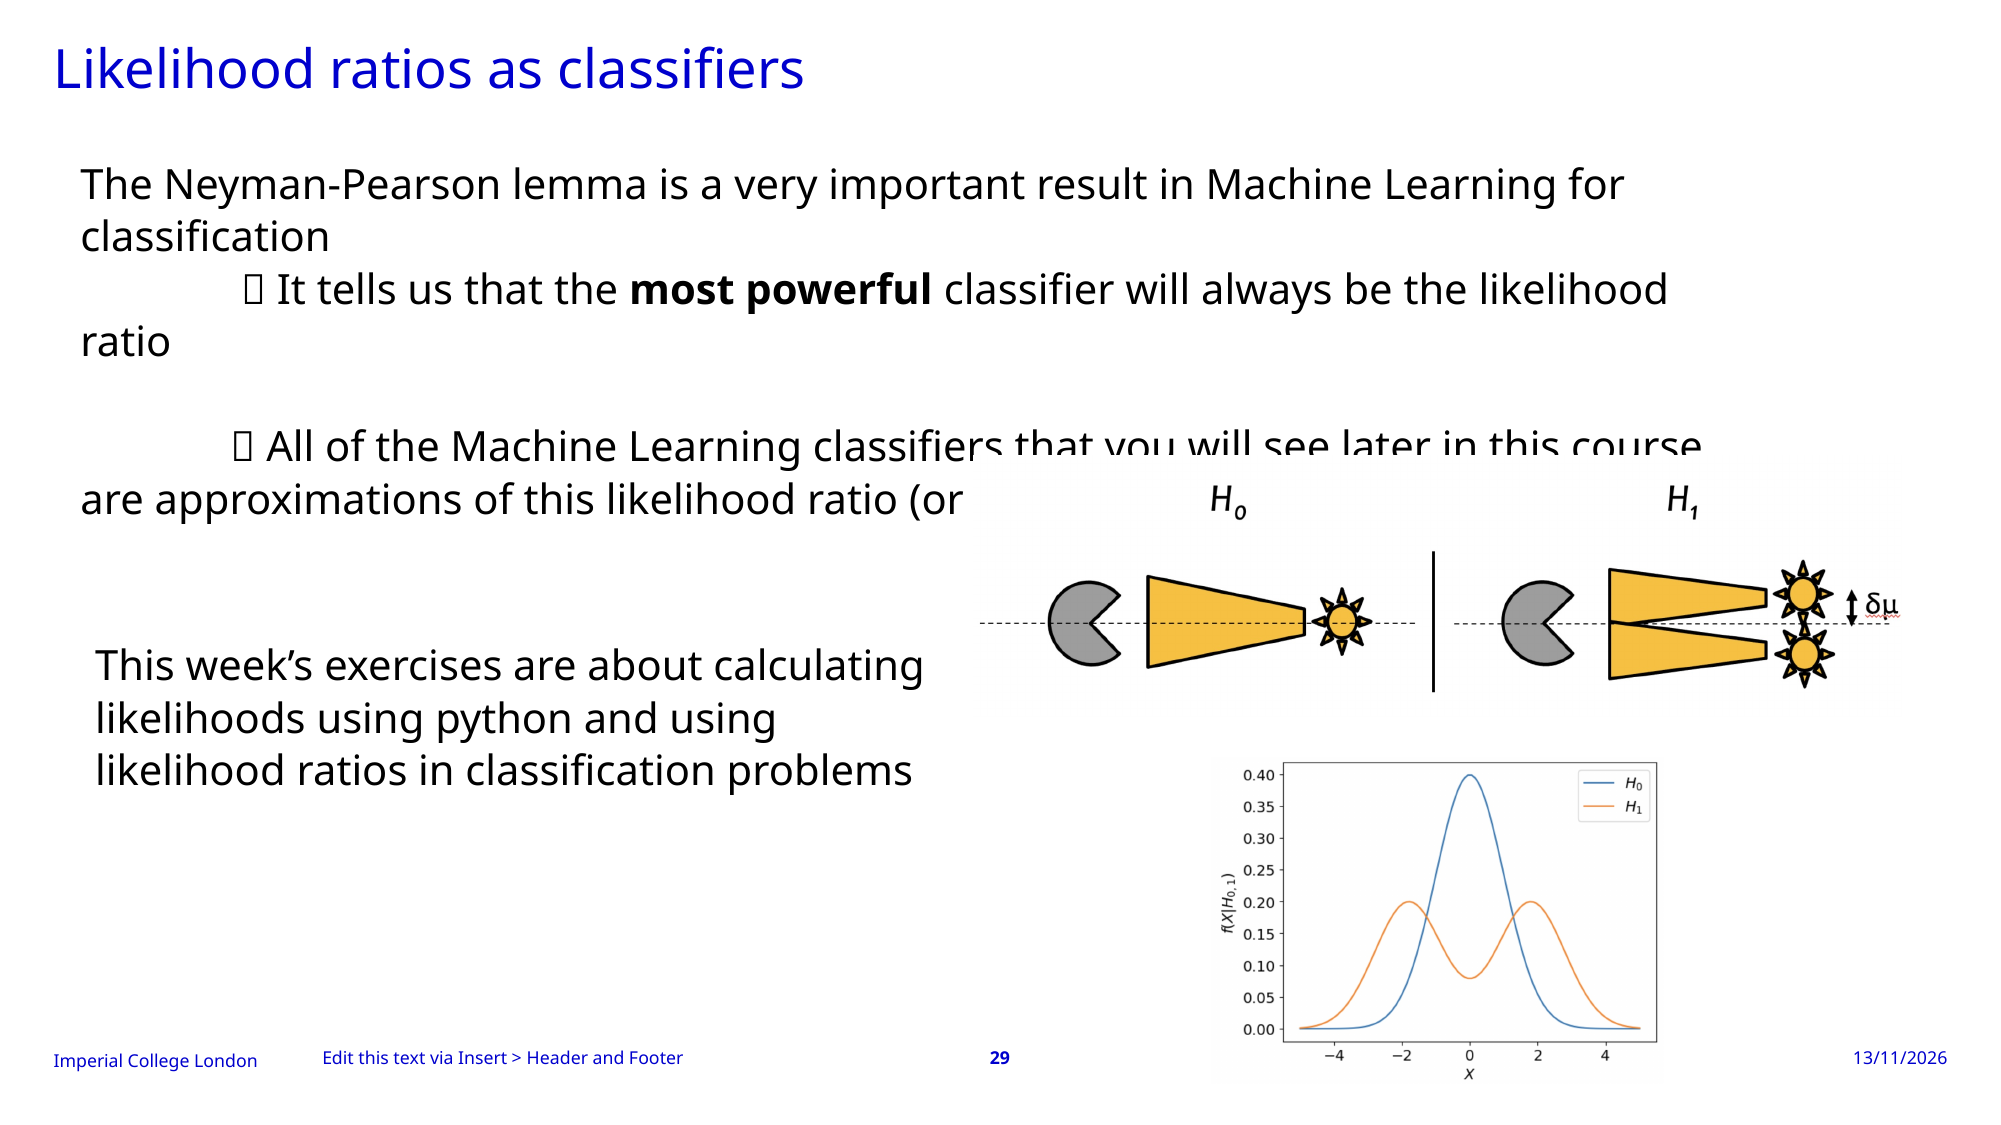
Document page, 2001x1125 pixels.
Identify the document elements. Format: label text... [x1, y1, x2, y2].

title Likelihood ratios as classifiers [53, 41, 1947, 104]
text_box The Neyman-Pearson lemma is a very important result in Machine Learning for classification  It tells us that the most powerful classifier will always be the likelihood ratio  All of the Machine Learning classifiers that you will see later in this course are approximations of this likelihood ratio (or rather functions of it)! [80, 155, 1771, 370]
slide_number 29 [973, 1048, 1027, 1072]
picture [973, 455, 1902, 717]
text_box This week’s exercises are about calculating likelihoods using python and using likelihood ratios in classification problems [80, 629, 974, 802]
picture [1211, 757, 1664, 1084]
footer Edit this text via Insert > Header and Footer [322, 1048, 884, 1072]
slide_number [1745, 1048, 1948, 1072]
